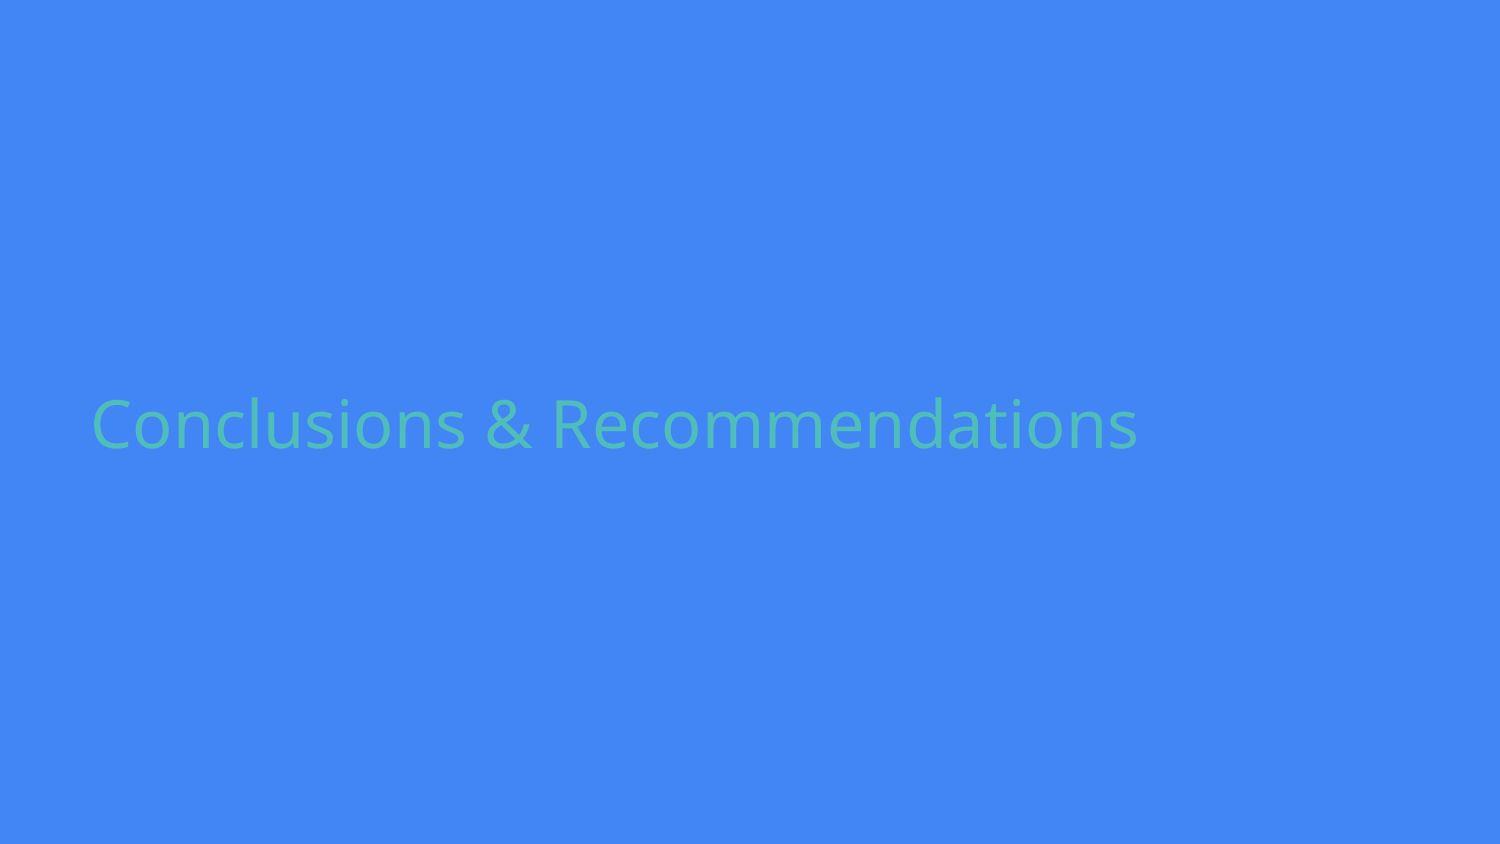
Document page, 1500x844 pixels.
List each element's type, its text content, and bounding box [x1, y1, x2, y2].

title Conclusions & Recommendations [75, 338, 1425, 505]
